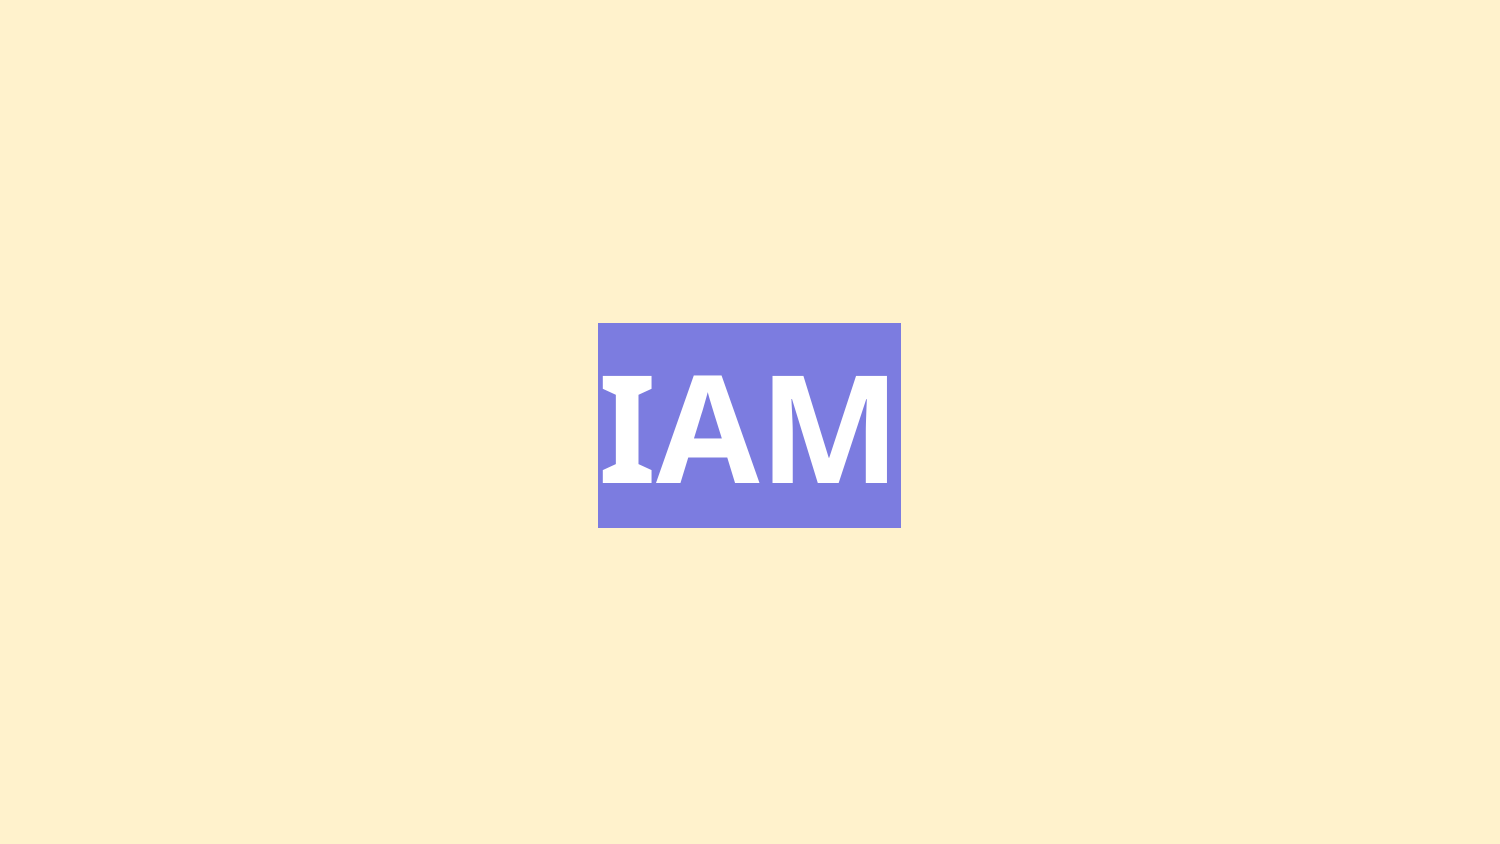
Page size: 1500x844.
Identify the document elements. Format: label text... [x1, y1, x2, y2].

title IAM [51, 203, 1449, 529]
